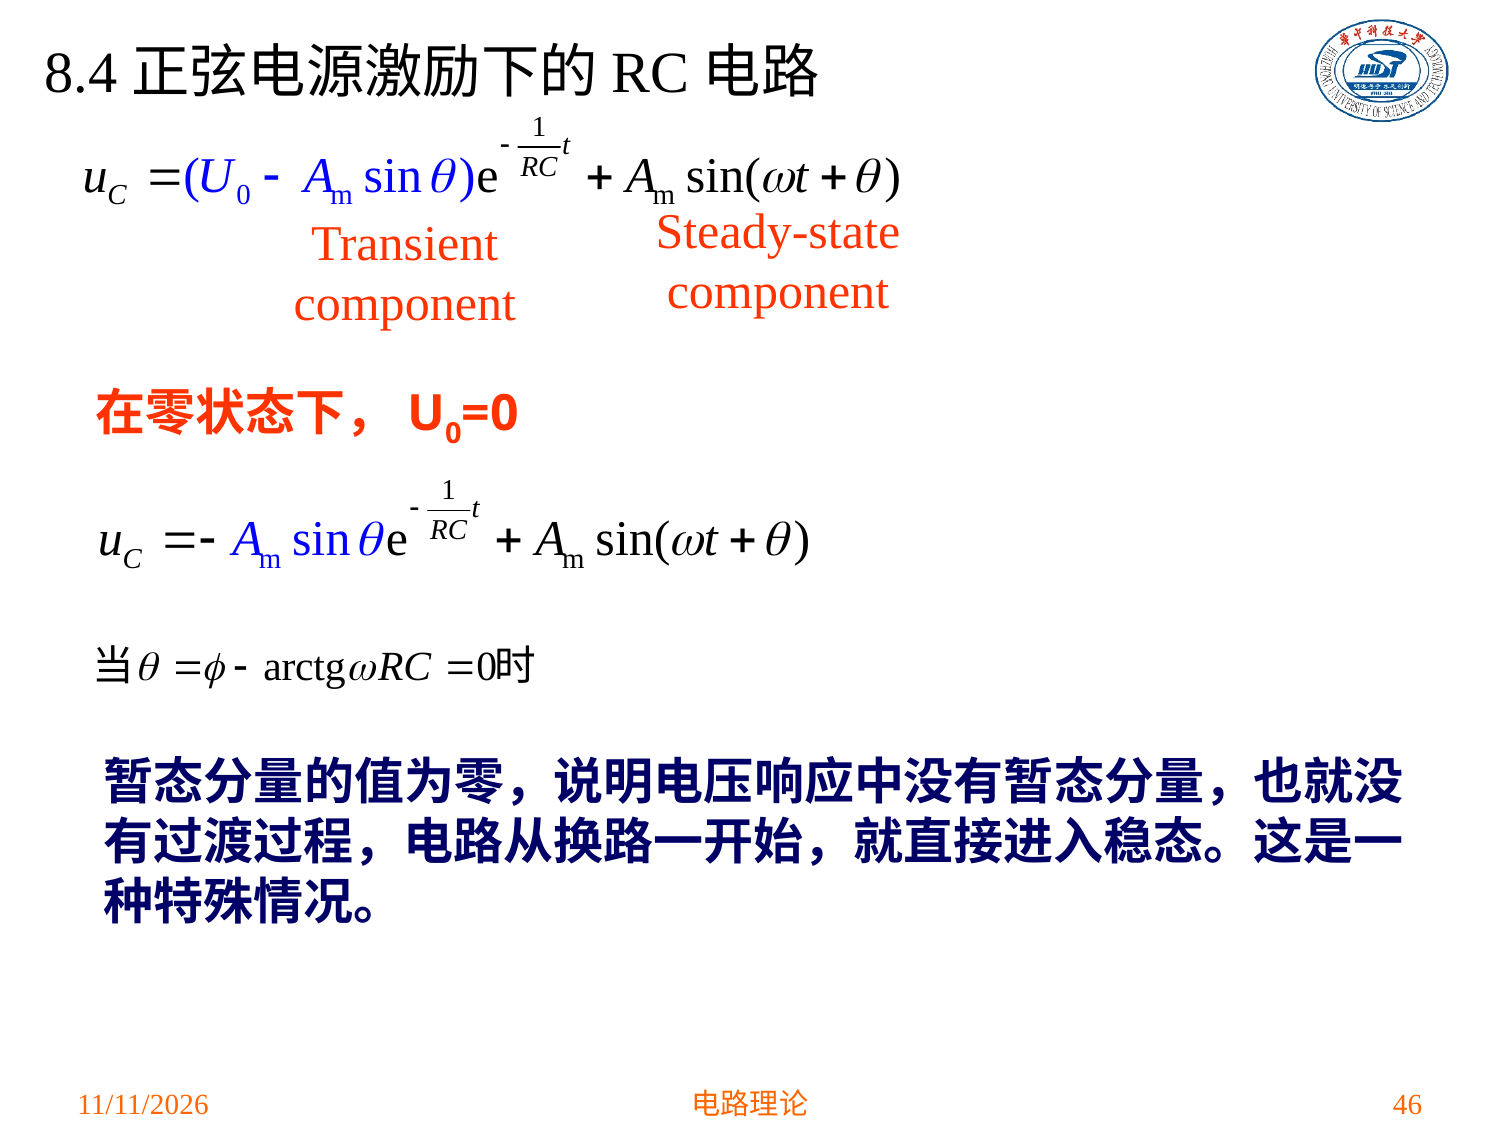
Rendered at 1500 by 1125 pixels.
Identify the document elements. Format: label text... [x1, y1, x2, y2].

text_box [91, 467, 821, 581]
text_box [76, 104, 910, 218]
text_box 暂态分量的值为零，说明电压响应中没有暂态分量，也就没有过渡过程，电路从换路一开始，就直接进入稳态。这是一种特殊情况。 [32, 742, 1427, 941]
footer 电路理论 [512, 1078, 988, 1125]
text_box 在零状态下，U0=0 [80, 373, 534, 457]
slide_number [62, 1078, 375, 1125]
slide_number 46 [1125, 1078, 1438, 1125]
picture [1305, 13, 1459, 125]
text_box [275, 191, 916, 338]
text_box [89, 638, 548, 701]
title 8.4正弦电源激励下的RC电路 [29, 31, 1427, 109]
